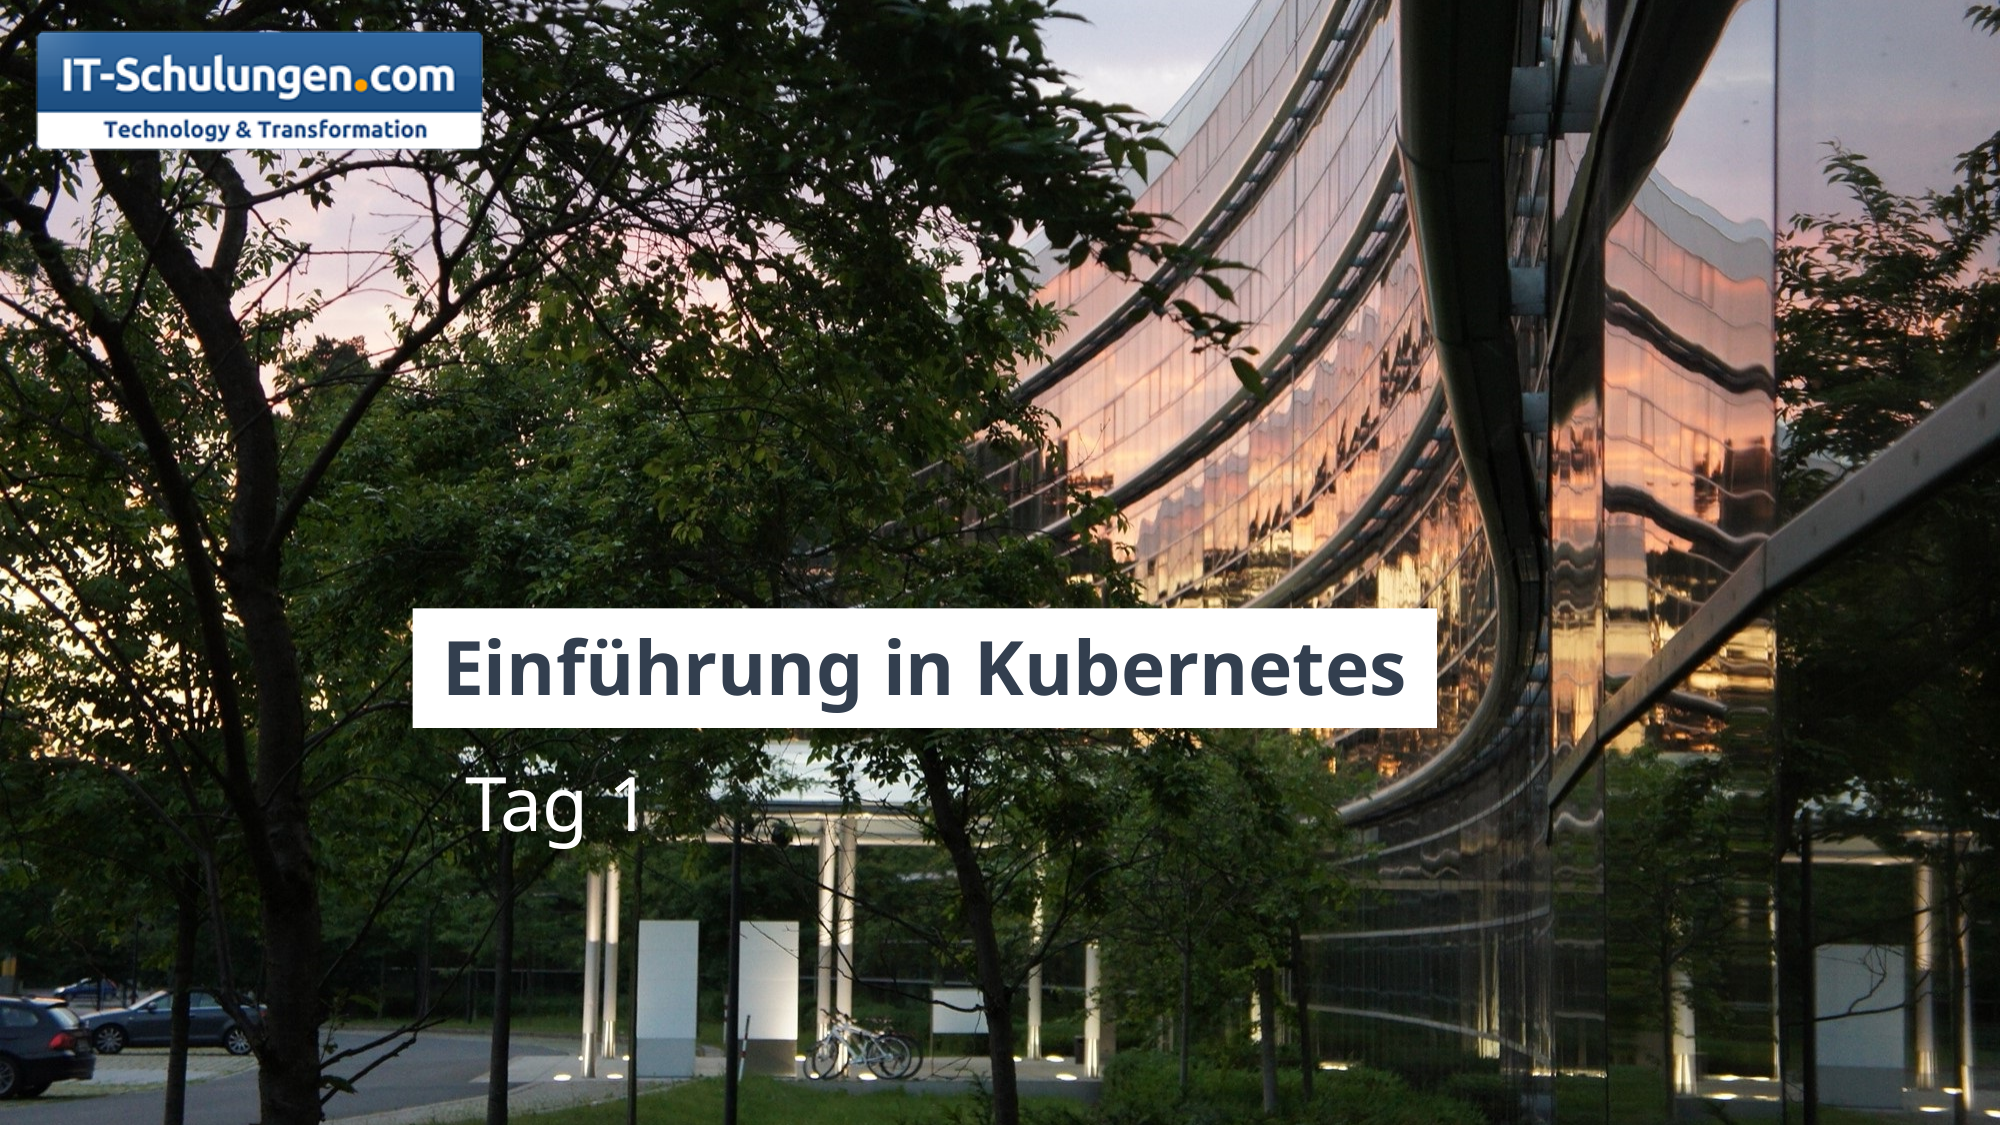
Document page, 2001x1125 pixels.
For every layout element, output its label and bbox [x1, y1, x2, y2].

picture [0, 0, 2000, 1125]
text_box [440, 607, 1410, 865]
